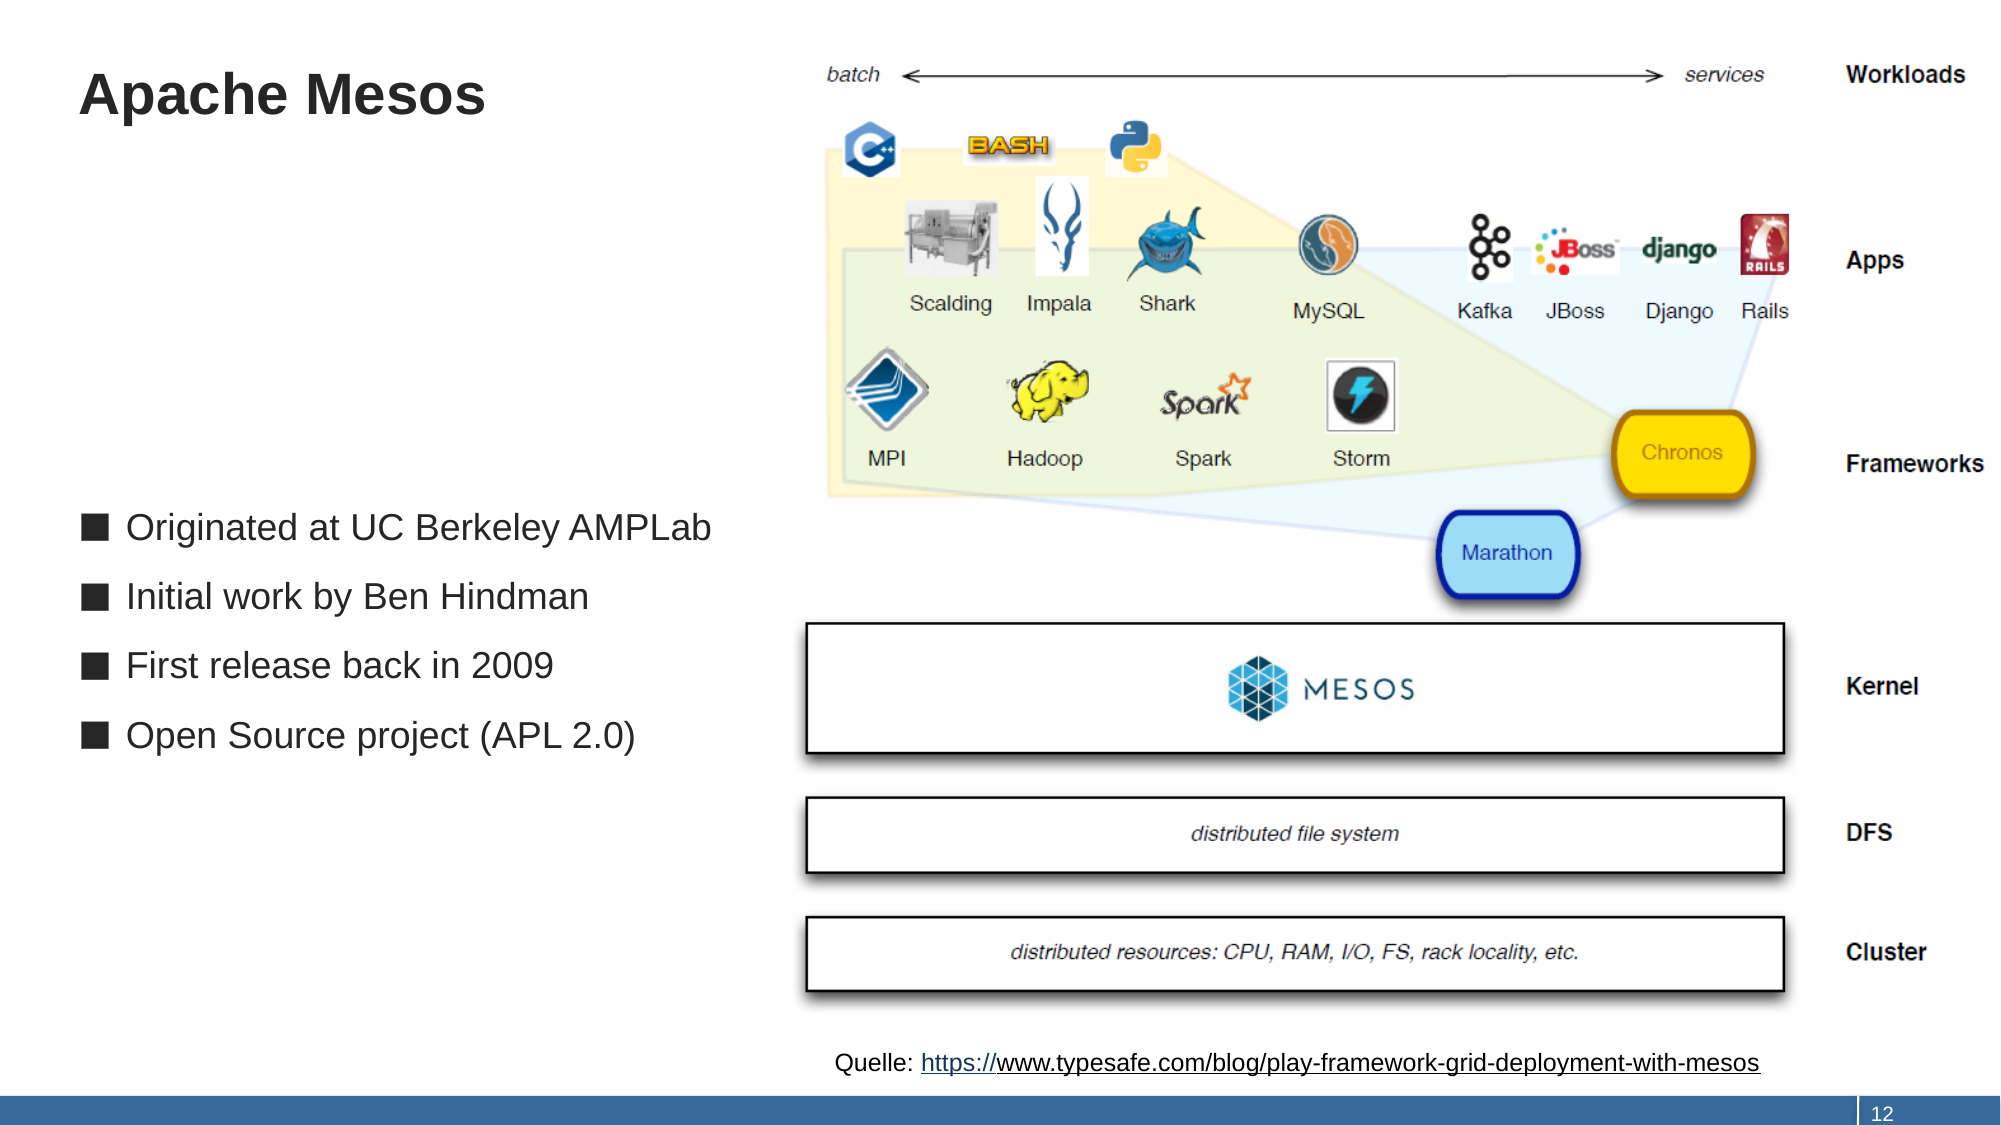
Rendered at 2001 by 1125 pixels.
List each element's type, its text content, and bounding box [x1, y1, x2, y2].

text_box Quelle: https://www.typesafe.com/blog/play-framework-grid-deployment-with-mesos [819, 1038, 2000, 1084]
slide_number 12 [1870, 1084, 1988, 1125]
title Apache Mesos [63, 56, 779, 220]
list Originated at UC Berkeley AMPLab Initial work by Ben Hindman First release back in 2009 Open Source project (APL 2.0) [63, 495, 994, 1025]
picture [784, 36, 2000, 1014]
